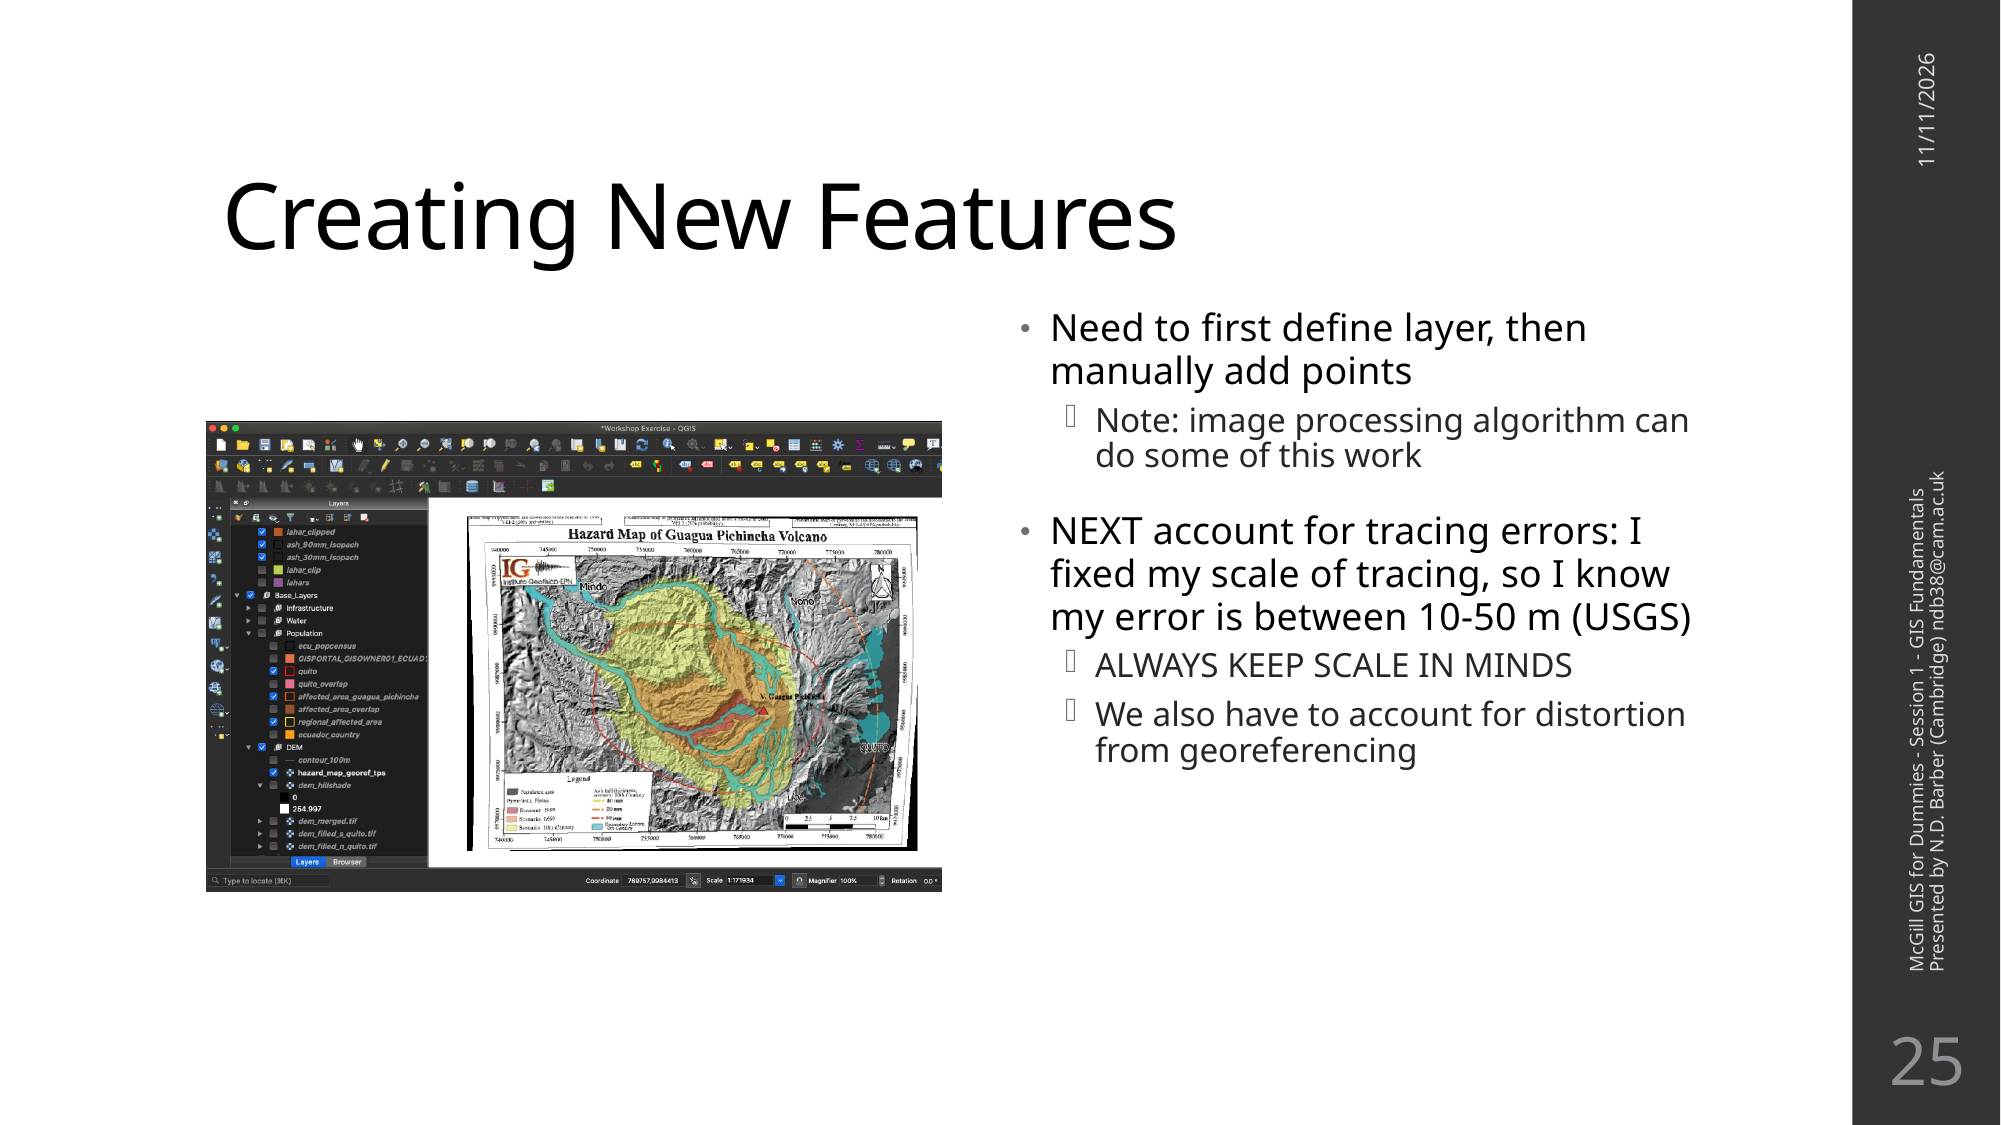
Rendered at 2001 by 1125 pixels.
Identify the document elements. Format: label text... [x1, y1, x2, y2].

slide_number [1897, 37, 1958, 351]
footer McGill GIS for Dummies - Session 1 - GIS Fundamentals Presented by N.D. Barber (Cambridge) ndb38@cam.ac.uk [1897, 400, 1958, 988]
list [206, 421, 943, 893]
slide_number 24 [1852, 1012, 2000, 1110]
list Need to first define layer, then manually add points Note: image processing algorithm can do some of this work NEXT account for tracing errors: I fixed my scale of tracing, so I know my error is between 10-50 m (USGS) ALWAYS KEEP SCALE IN MINDS We also have to account for distortion from georeferencing [1005, 299, 1740, 1014]
title Creating New Features [206, 60, 1797, 278]
